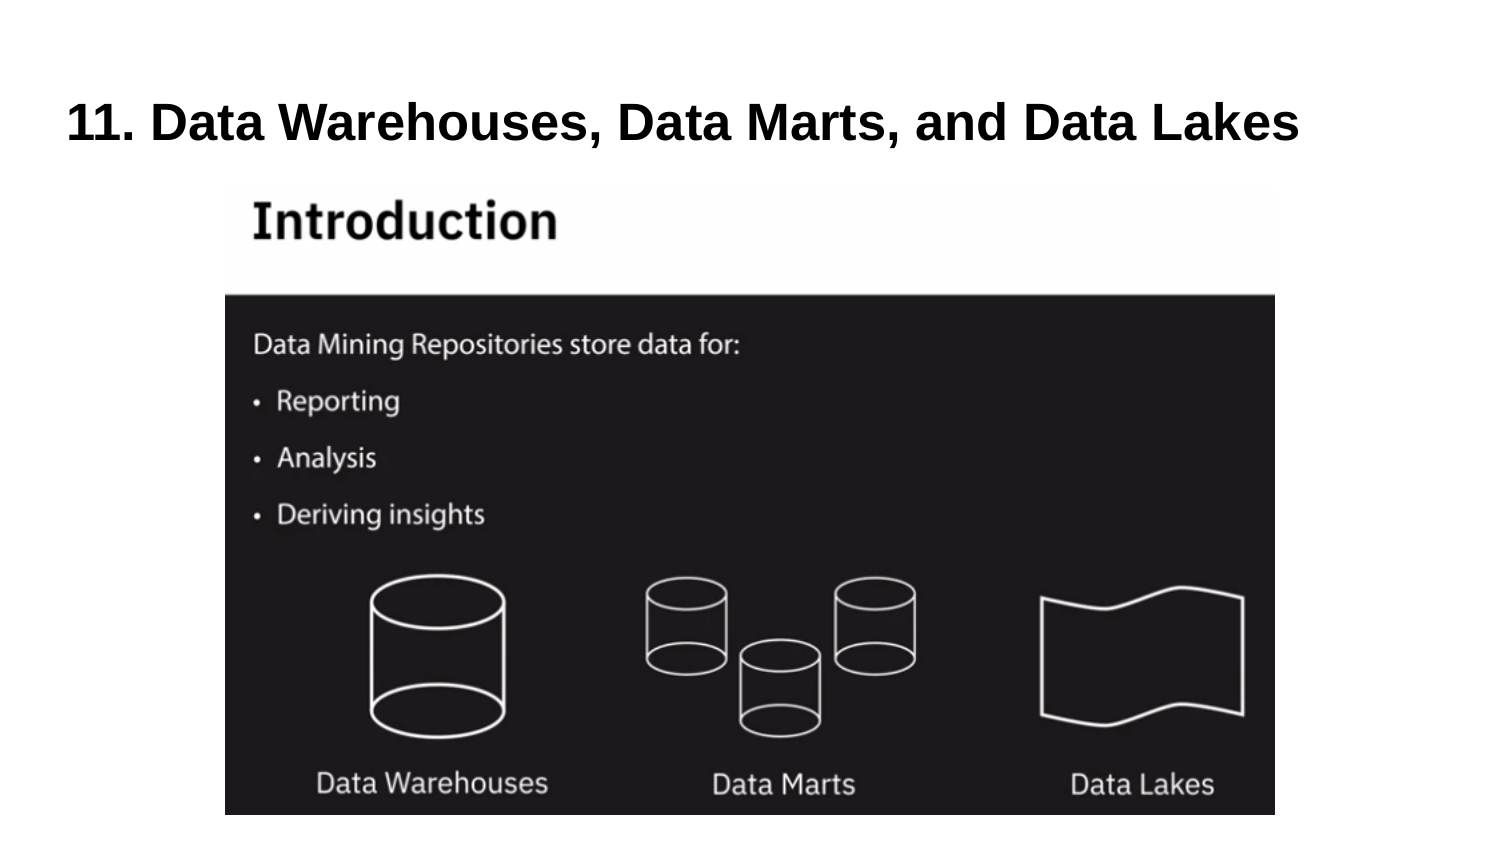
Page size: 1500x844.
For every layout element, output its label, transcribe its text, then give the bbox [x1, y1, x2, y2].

picture [224, 187, 1276, 815]
title 11. Data Warehouses, Data Marts, and Data Lakes [51, 72, 1449, 167]
